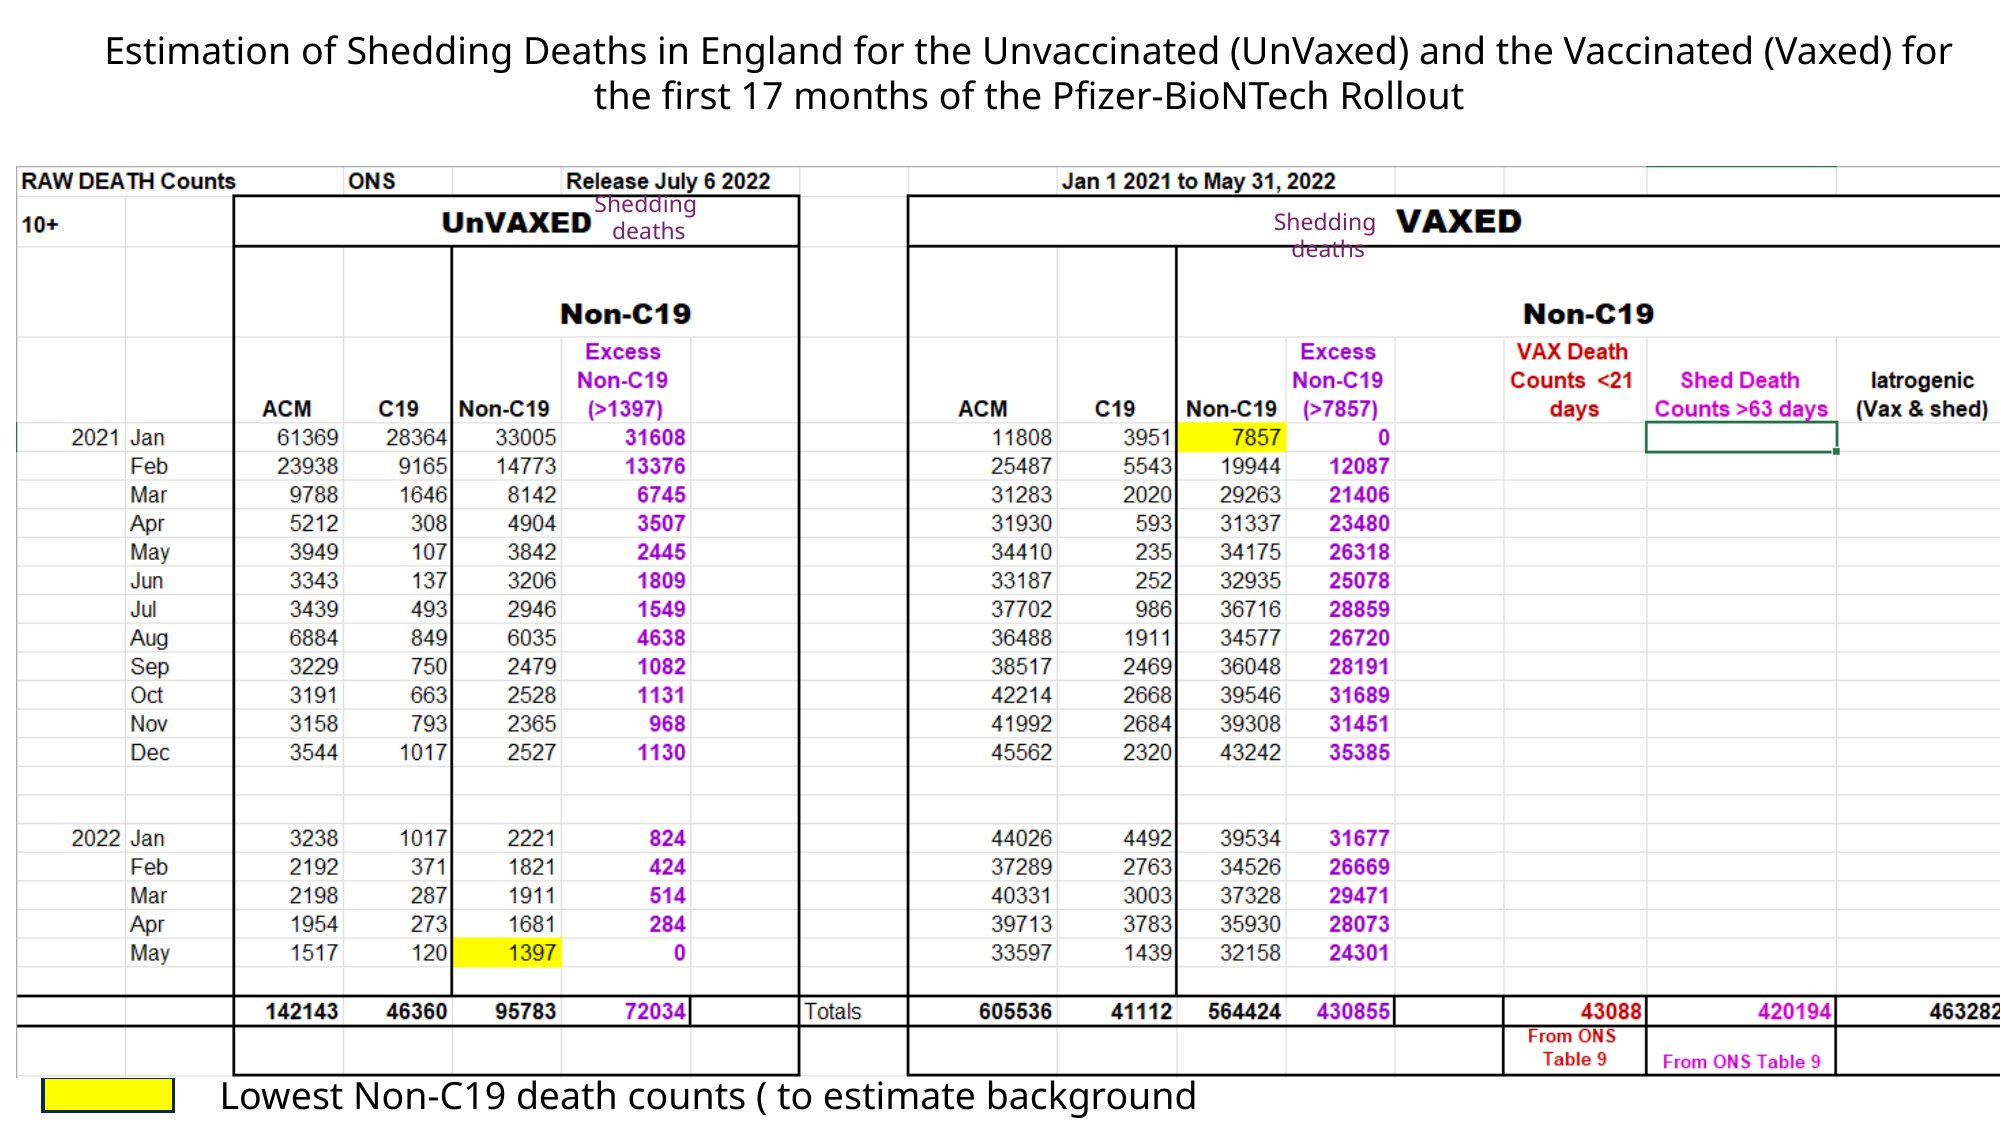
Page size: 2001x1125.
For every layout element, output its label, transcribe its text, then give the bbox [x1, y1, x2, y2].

text_box Lowest Non-C19 death counts ( to estimate background deaths). [204, 1079, 1329, 1125]
text_box Estimation of Shedding Deaths in England for the Unvaccinated (UnVaxed) and the Vaccinated (Vaxed) for the first 17 months of the Pfizer-BioNTech Rollout [81, 19, 1978, 125]
text_box [41, 1079, 175, 1113]
picture [15, 166, 2000, 1079]
